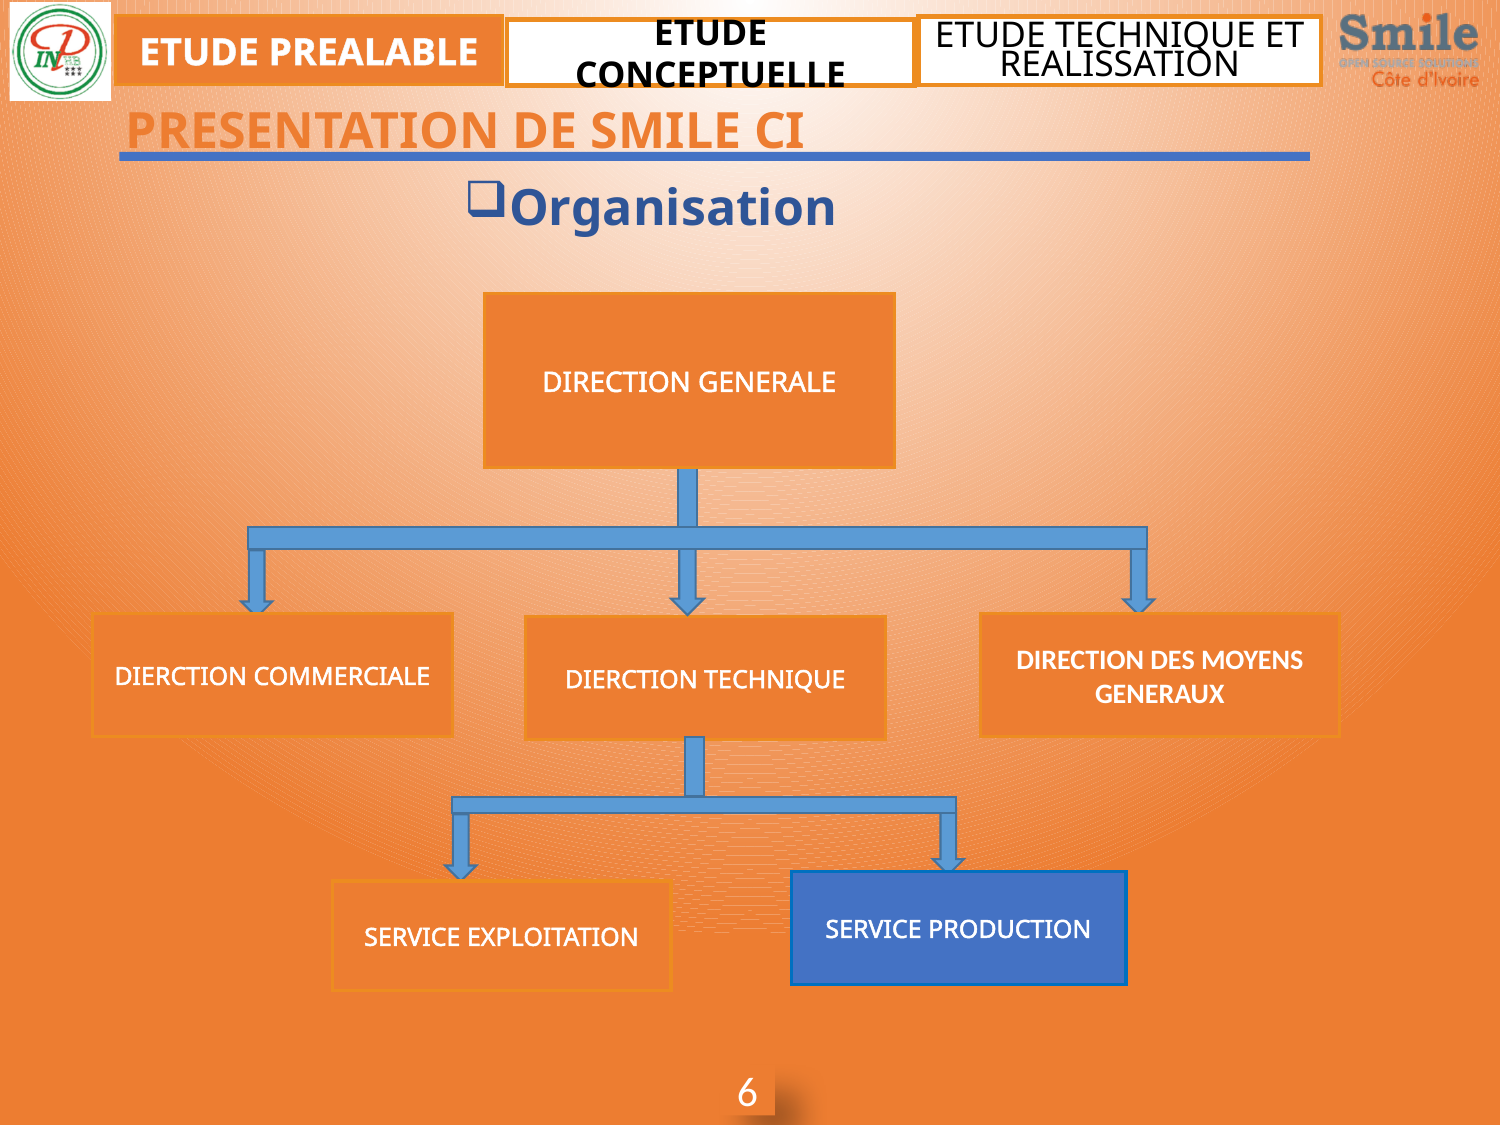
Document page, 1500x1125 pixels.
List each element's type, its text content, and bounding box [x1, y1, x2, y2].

slide_number 6 [720, 1064, 775, 1116]
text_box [92, 293, 1340, 991]
text_box Organisation [449, 168, 852, 243]
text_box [9, 2, 1479, 101]
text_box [110, 91, 1310, 168]
